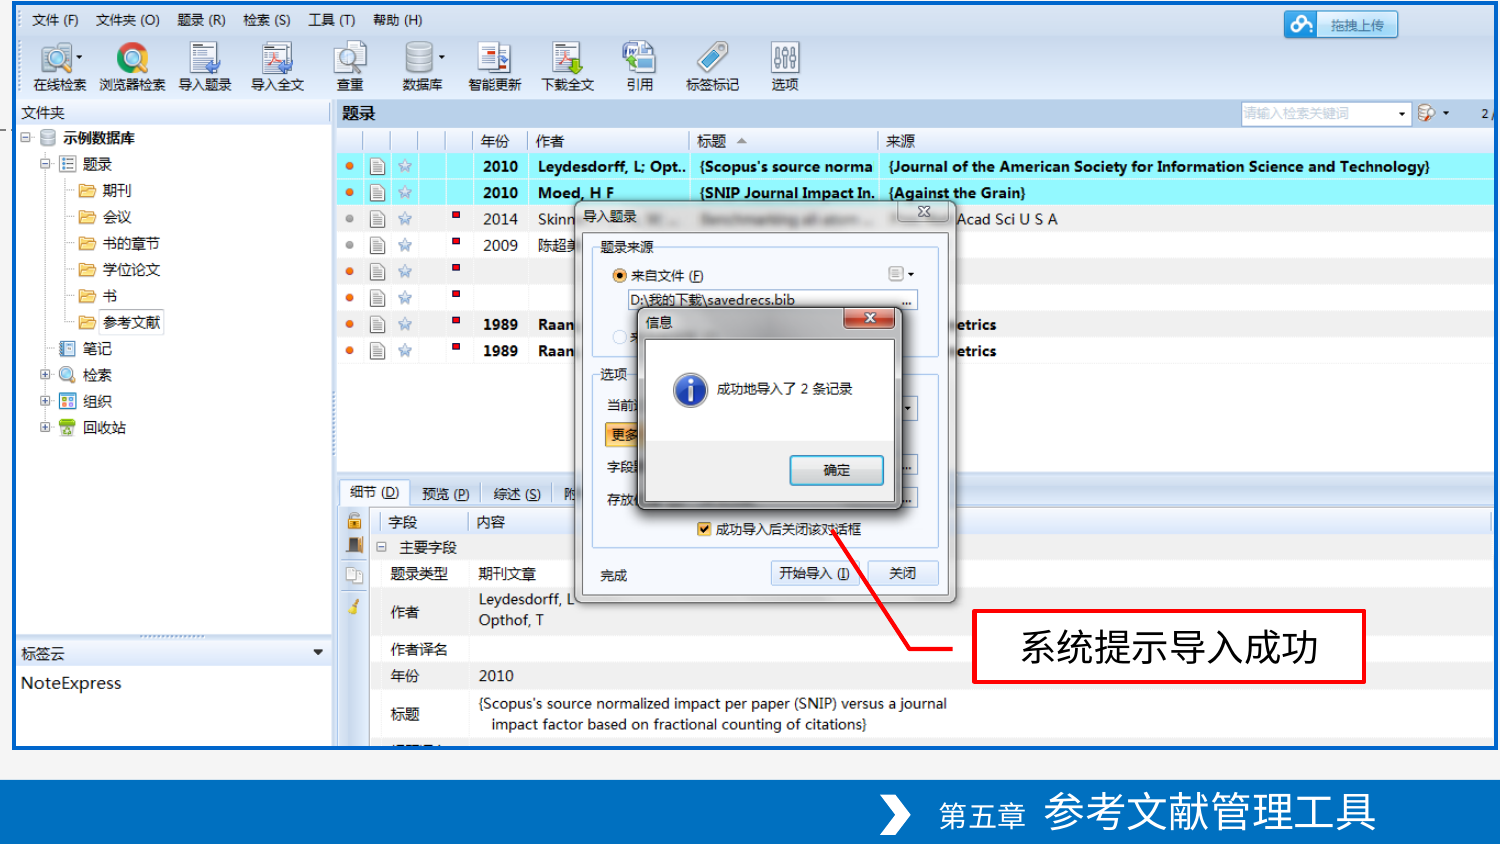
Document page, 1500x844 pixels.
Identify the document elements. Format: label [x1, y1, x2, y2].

picture [15, 4, 1495, 746]
